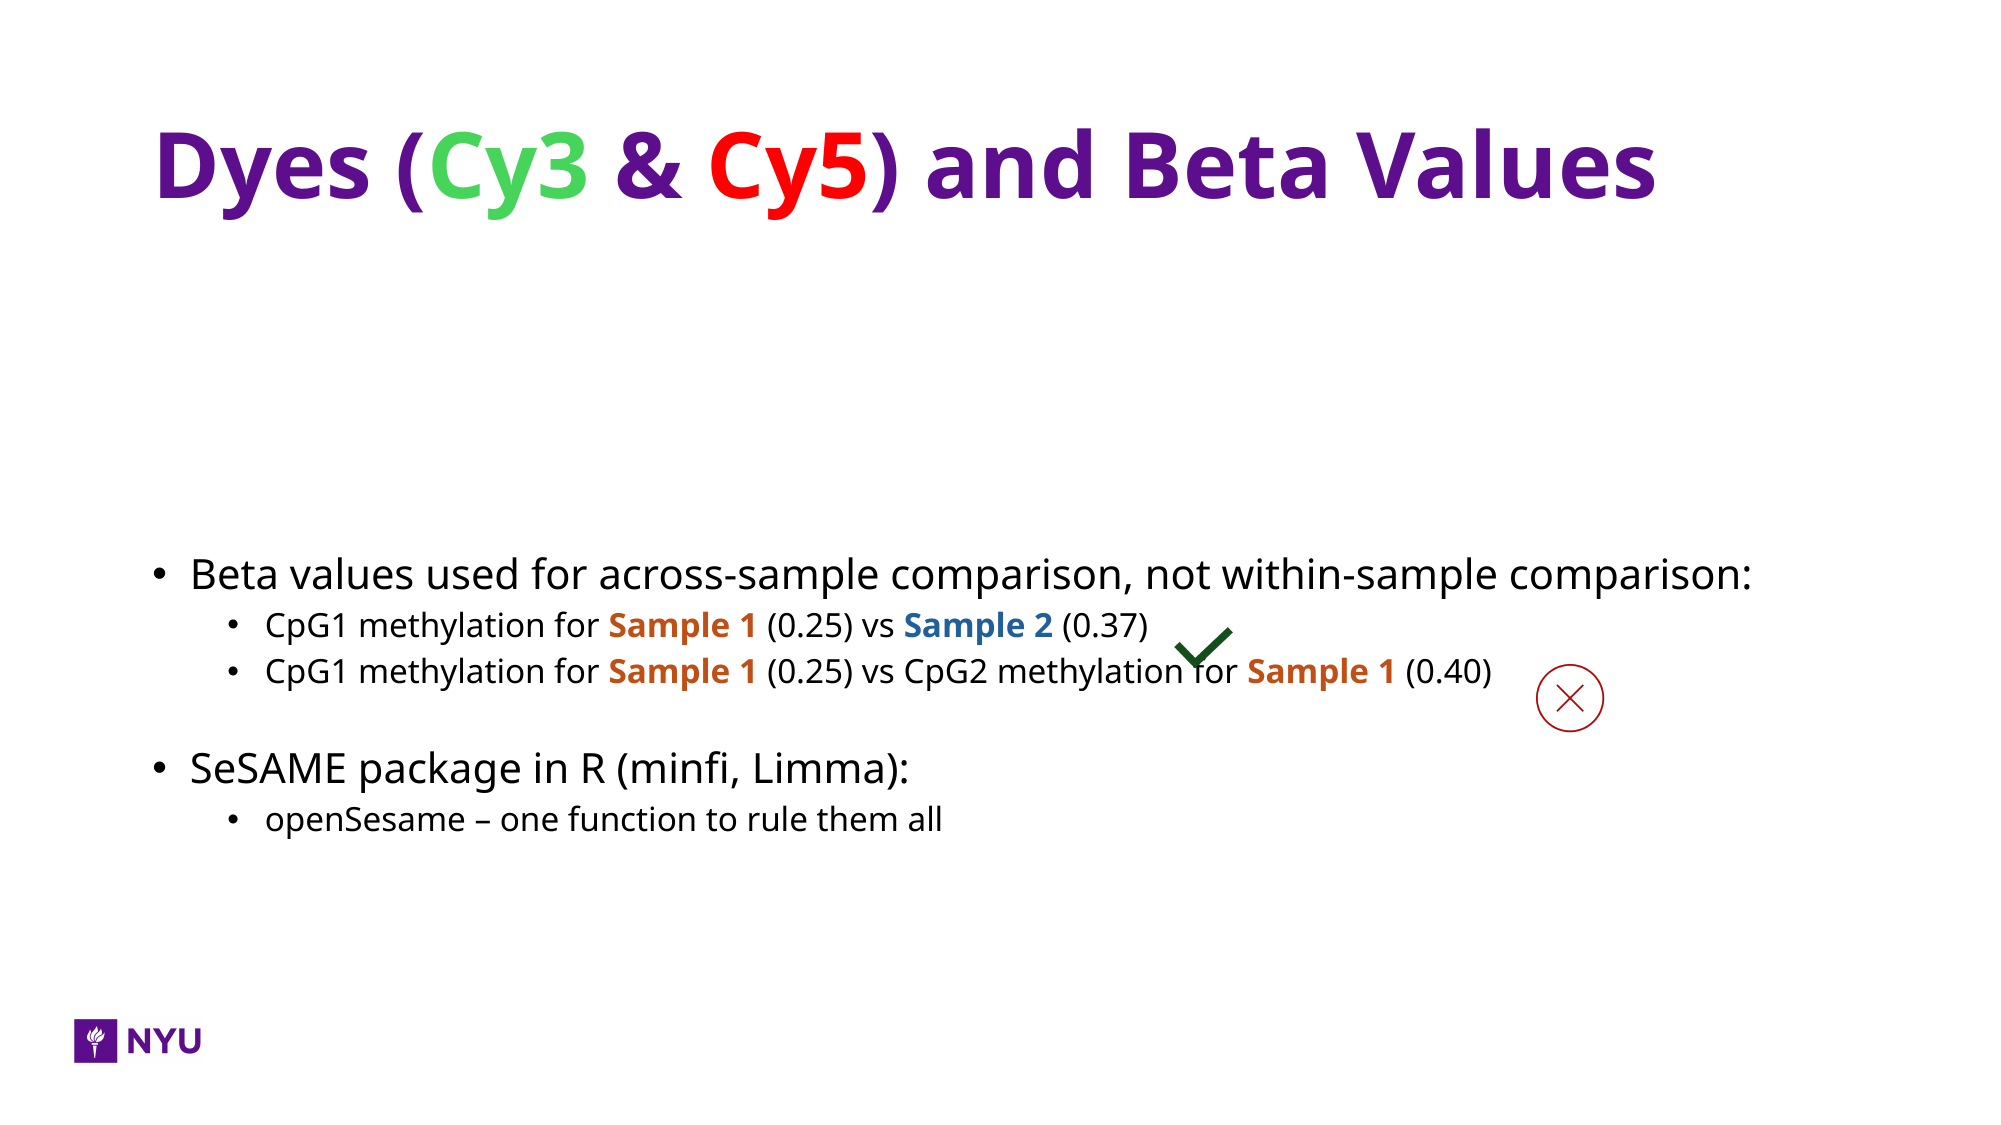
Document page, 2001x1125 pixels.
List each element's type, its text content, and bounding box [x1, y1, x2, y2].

picture [1527, 654, 1614, 741]
title Dyes (Cy3 & Cy5) and Beta Values [137, 59, 1863, 278]
picture [1172, 617, 1235, 679]
picture [71, 1015, 204, 1066]
